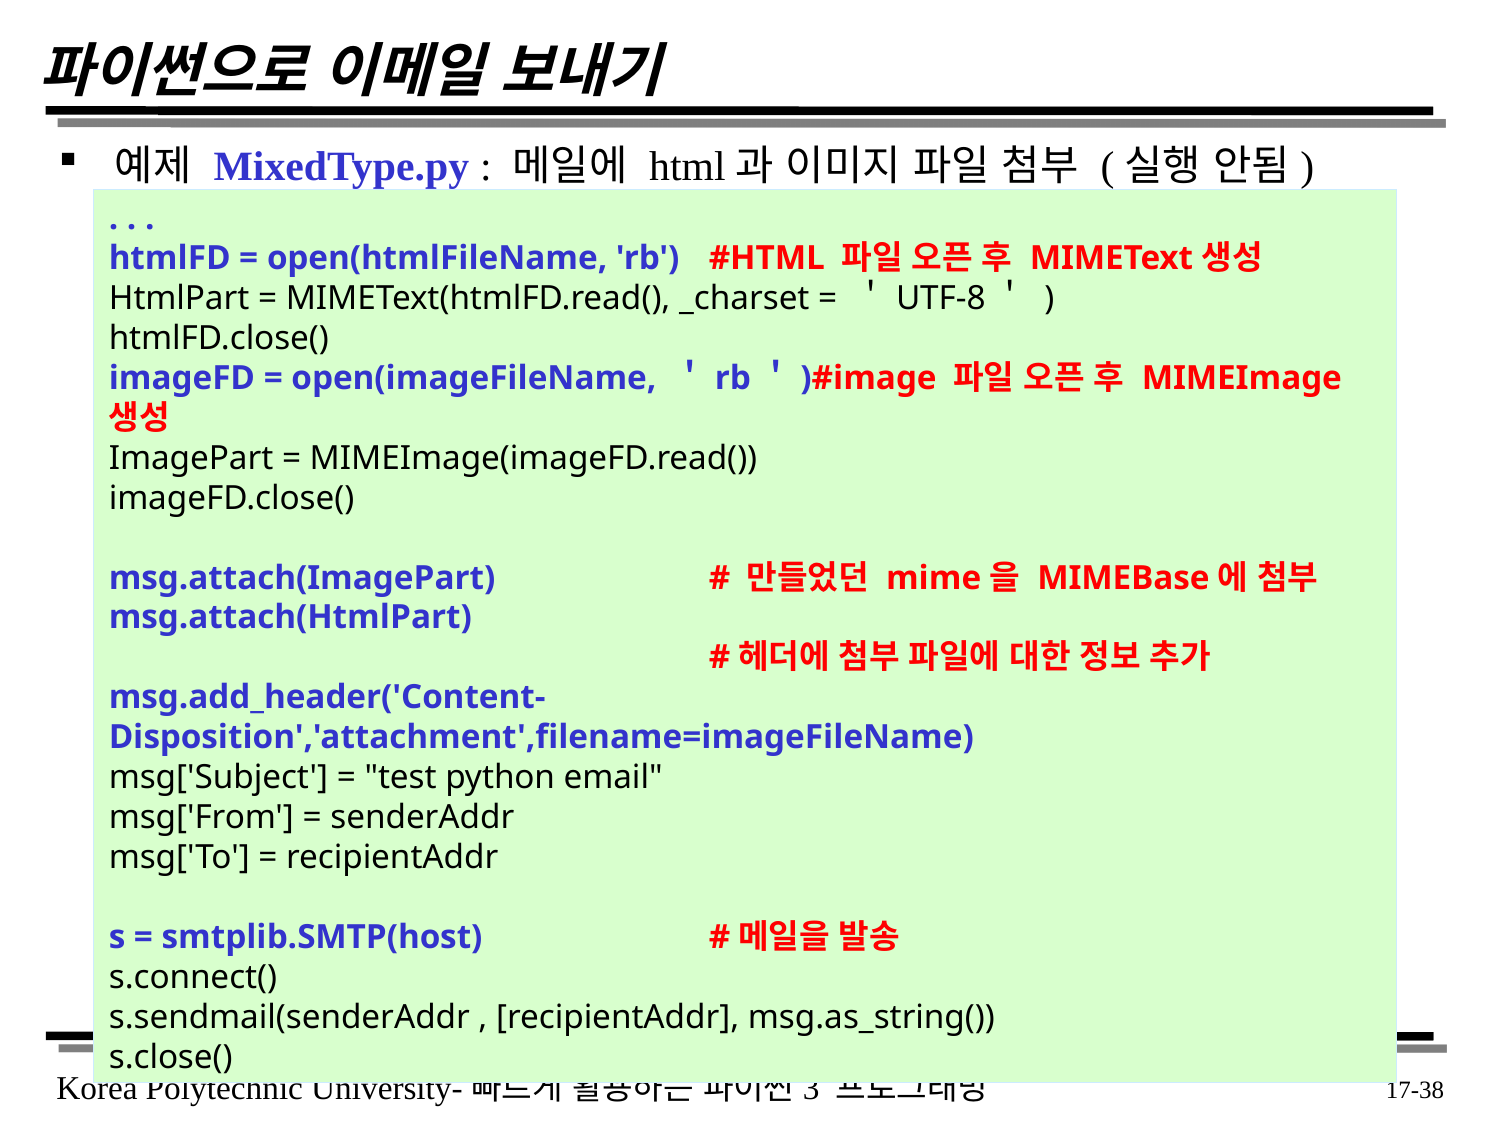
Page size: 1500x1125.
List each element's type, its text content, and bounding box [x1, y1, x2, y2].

title 파이썬으로 이메일 보내기 [25, 25, 1301, 101]
text_box 예제 MixedType.py : 메일에 html과 이미지 파일 첨부 (실행 안됨) [43, 131, 1450, 977]
slide_number 17-38 [1333, 1066, 1460, 1115]
text_box . . . htmlFD = open(htmlFileName, 'rb') #HTML 파일 오픈 후 MIMEText생성 HtmlPart = MIMEText(htmlFD.read(), _charset = ＇UTF-8＇ ) htmlFD.close() imageFD = open(imageFileName, ＇rb＇)#image 파일 오픈 후 MIMEImage생성 ImagePart = MIMEImage(imageFD.read()) imageFD.close() msg.attach(ImagePart) # 만들었던 mime을 MIMEBase에 첨부 msg.attach(HtmlPart) #헤더에 첨부 파일에 대한 정보 추가 msg.add_header('Content-Disposition','attachment',filename=imageFileName) msg['Subject'] = "test python email" msg['From'] = senderAddr msg['To'] = recipientAddr s = smtplib.SMTP(host) #메일을 발송 s.connect() s.sendmail(senderAddr , [recipientAddr], msg.as_string()) s.close() [93, 189, 1397, 1083]
